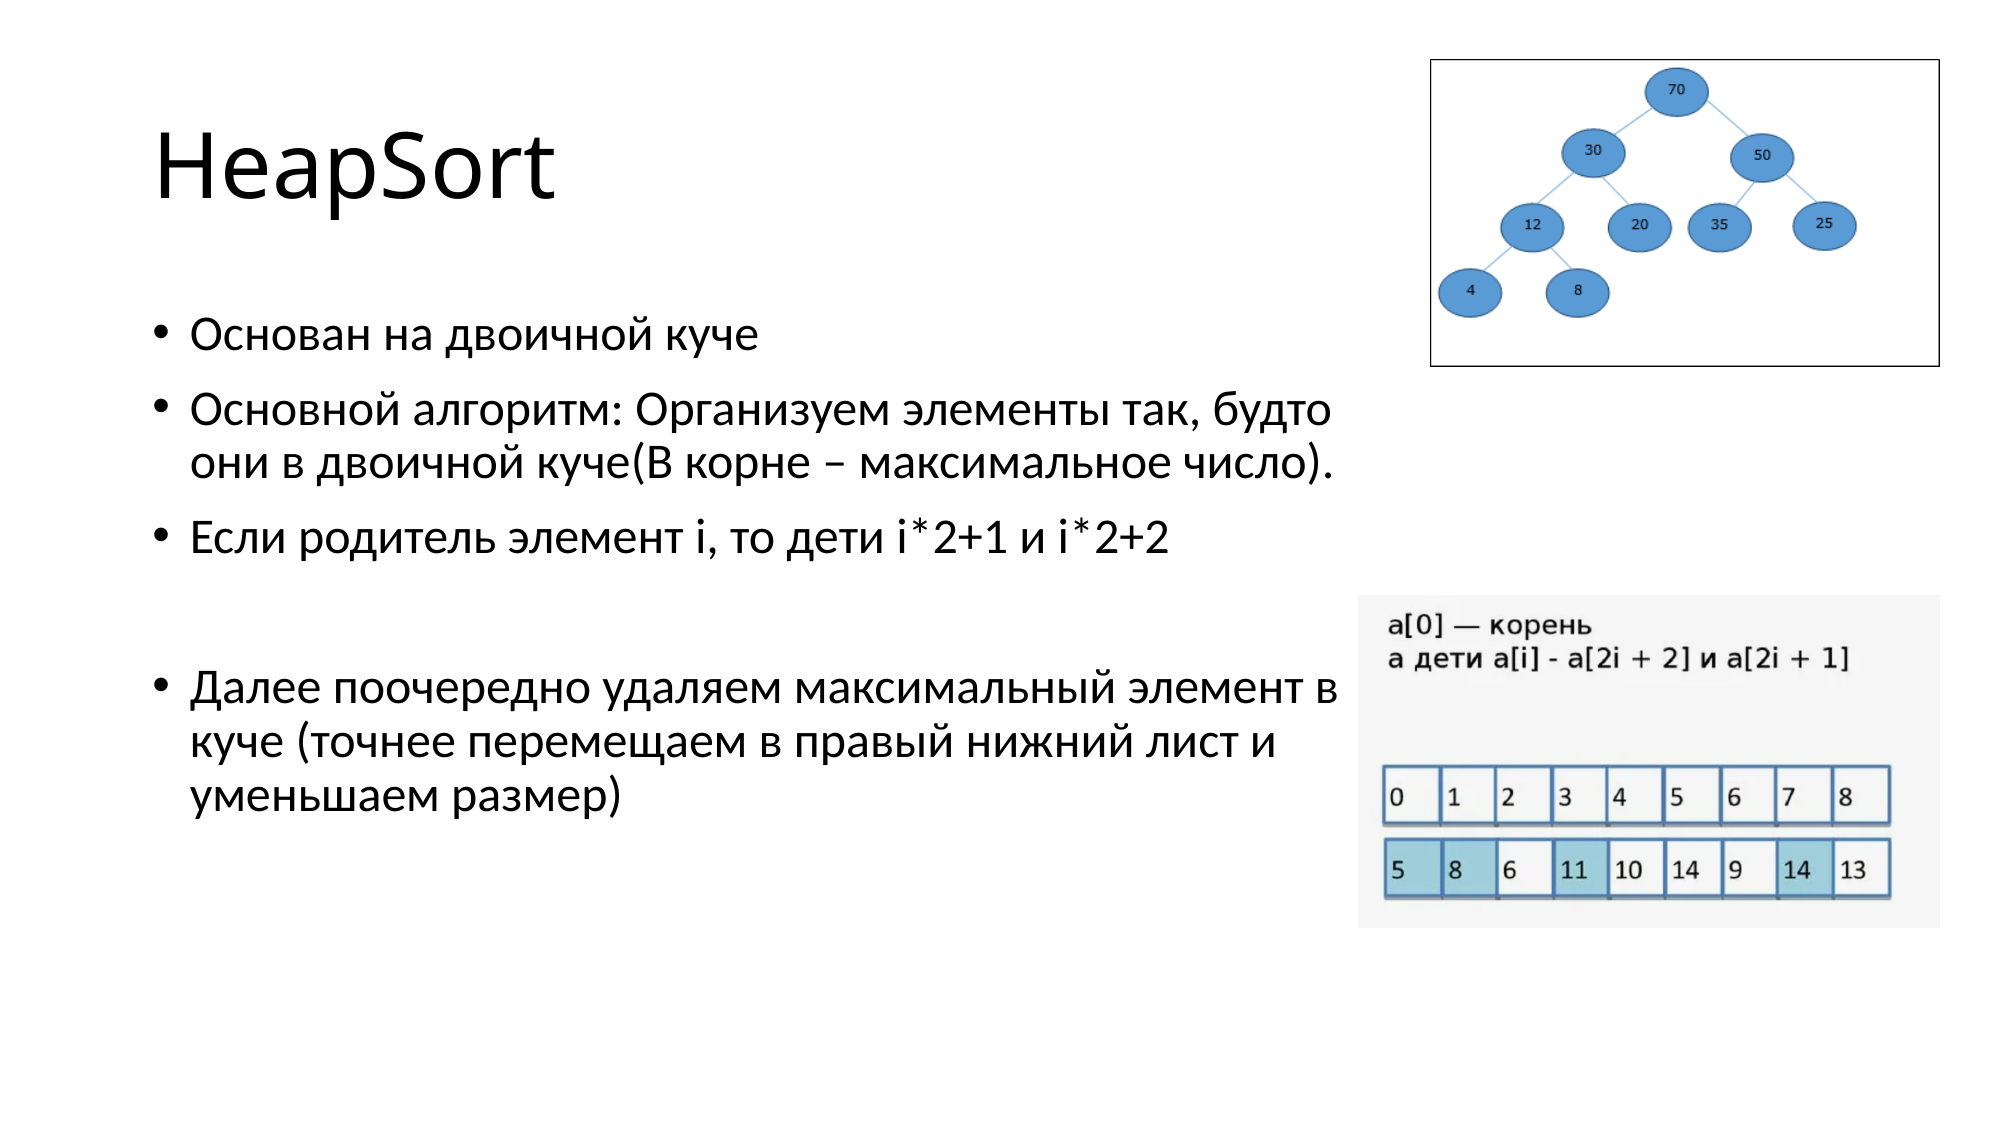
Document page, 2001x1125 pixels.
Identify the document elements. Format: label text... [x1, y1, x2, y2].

list Основан на двоичной куче Основной алгоритм: Организуем элементы так, будто они в двоичной куче(В корне – максимальное число). Если родитель элемент i, то дети i*2+1 и i*2+2 Далее поочередно удаляем максимальный элемент в куче (точнее перемещаем в правый нижний лист и уменьшаем размер) [137, 299, 1357, 1014]
title HeapSort [137, 59, 1430, 278]
picture [1358, 595, 1940, 928]
picture [1430, 59, 1940, 368]
